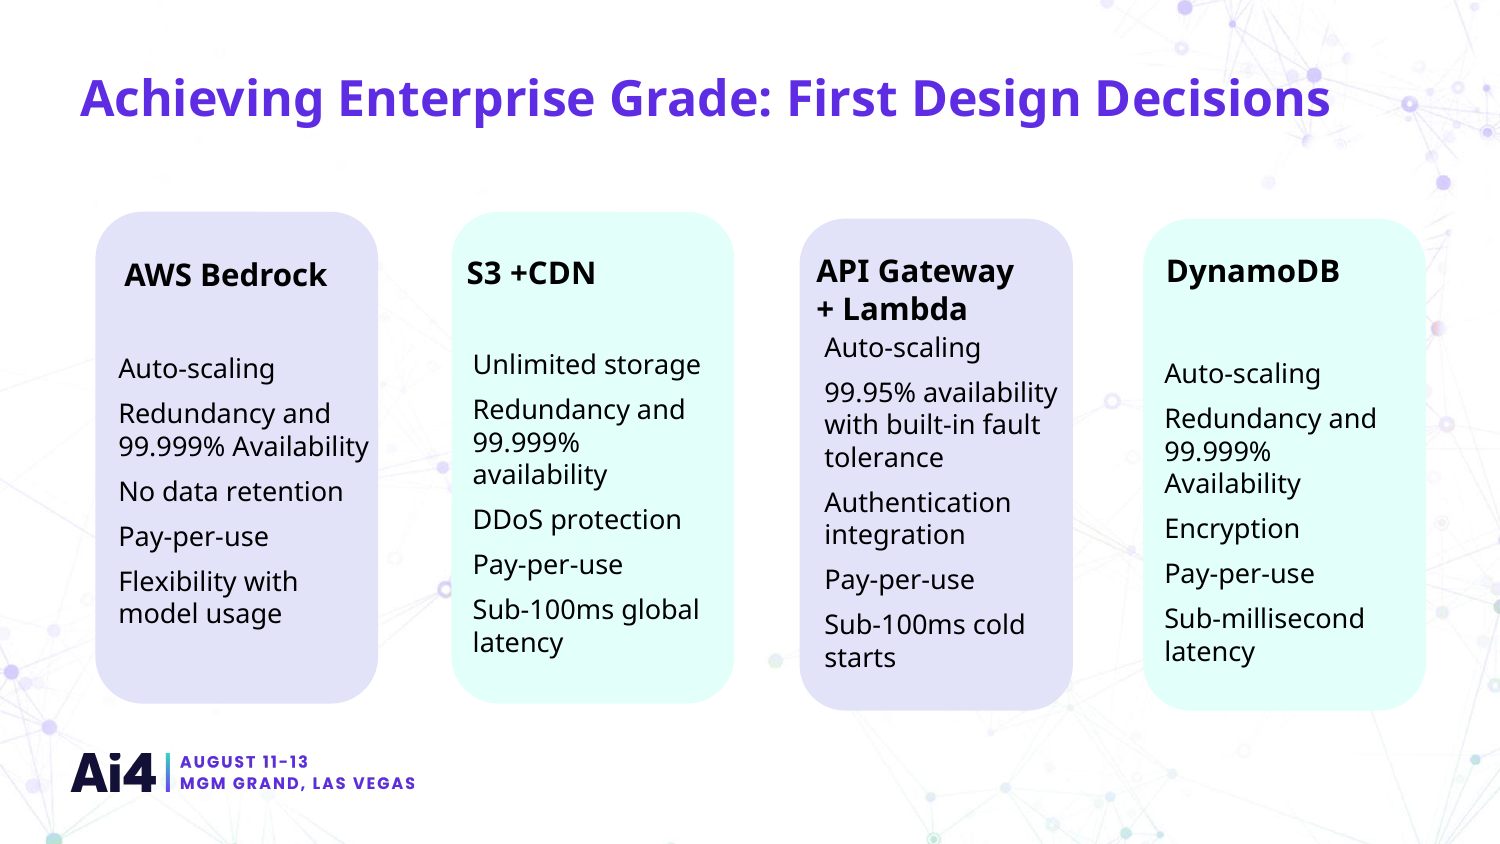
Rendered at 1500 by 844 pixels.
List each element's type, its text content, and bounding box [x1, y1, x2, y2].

text_box AWS Bedrock [109, 240, 369, 358]
text_box Auto-scaling Redundancy and 99.999% Availability No data retention Pay-per-use Flexibility with model usage [103, 336, 386, 601]
text_box API Gateway + Lambda [801, 236, 1047, 392]
text_box DynamoDB [1150, 235, 1383, 304]
text_box Auto-scaling 99.95% availability with built-in fault tolerance Authentication integration Pay-per-use Sub-100ms cold starts [809, 315, 1092, 654]
text_box Auto-scaling Redundancy and 99.999% Availability Encryption Pay-per-use Sub-millisecond latency [1149, 341, 1409, 672]
picture [0, 0, 1500, 844]
text_box [451, 211, 735, 704]
text_box Achieving Enterprise Grade: First Design Decisions [65, 57, 1409, 181]
text_box [809, 218, 1073, 315]
text_box [95, 211, 379, 704]
text_box Unlimited storage Redundancy and 99.999% availability DDoS protection Pay-per-use Sub-100ms global latency [457, 332, 717, 672]
text_box [799, 253, 1073, 711]
text_box S3 +CDN [451, 238, 684, 306]
text_box [1143, 218, 1426, 711]
